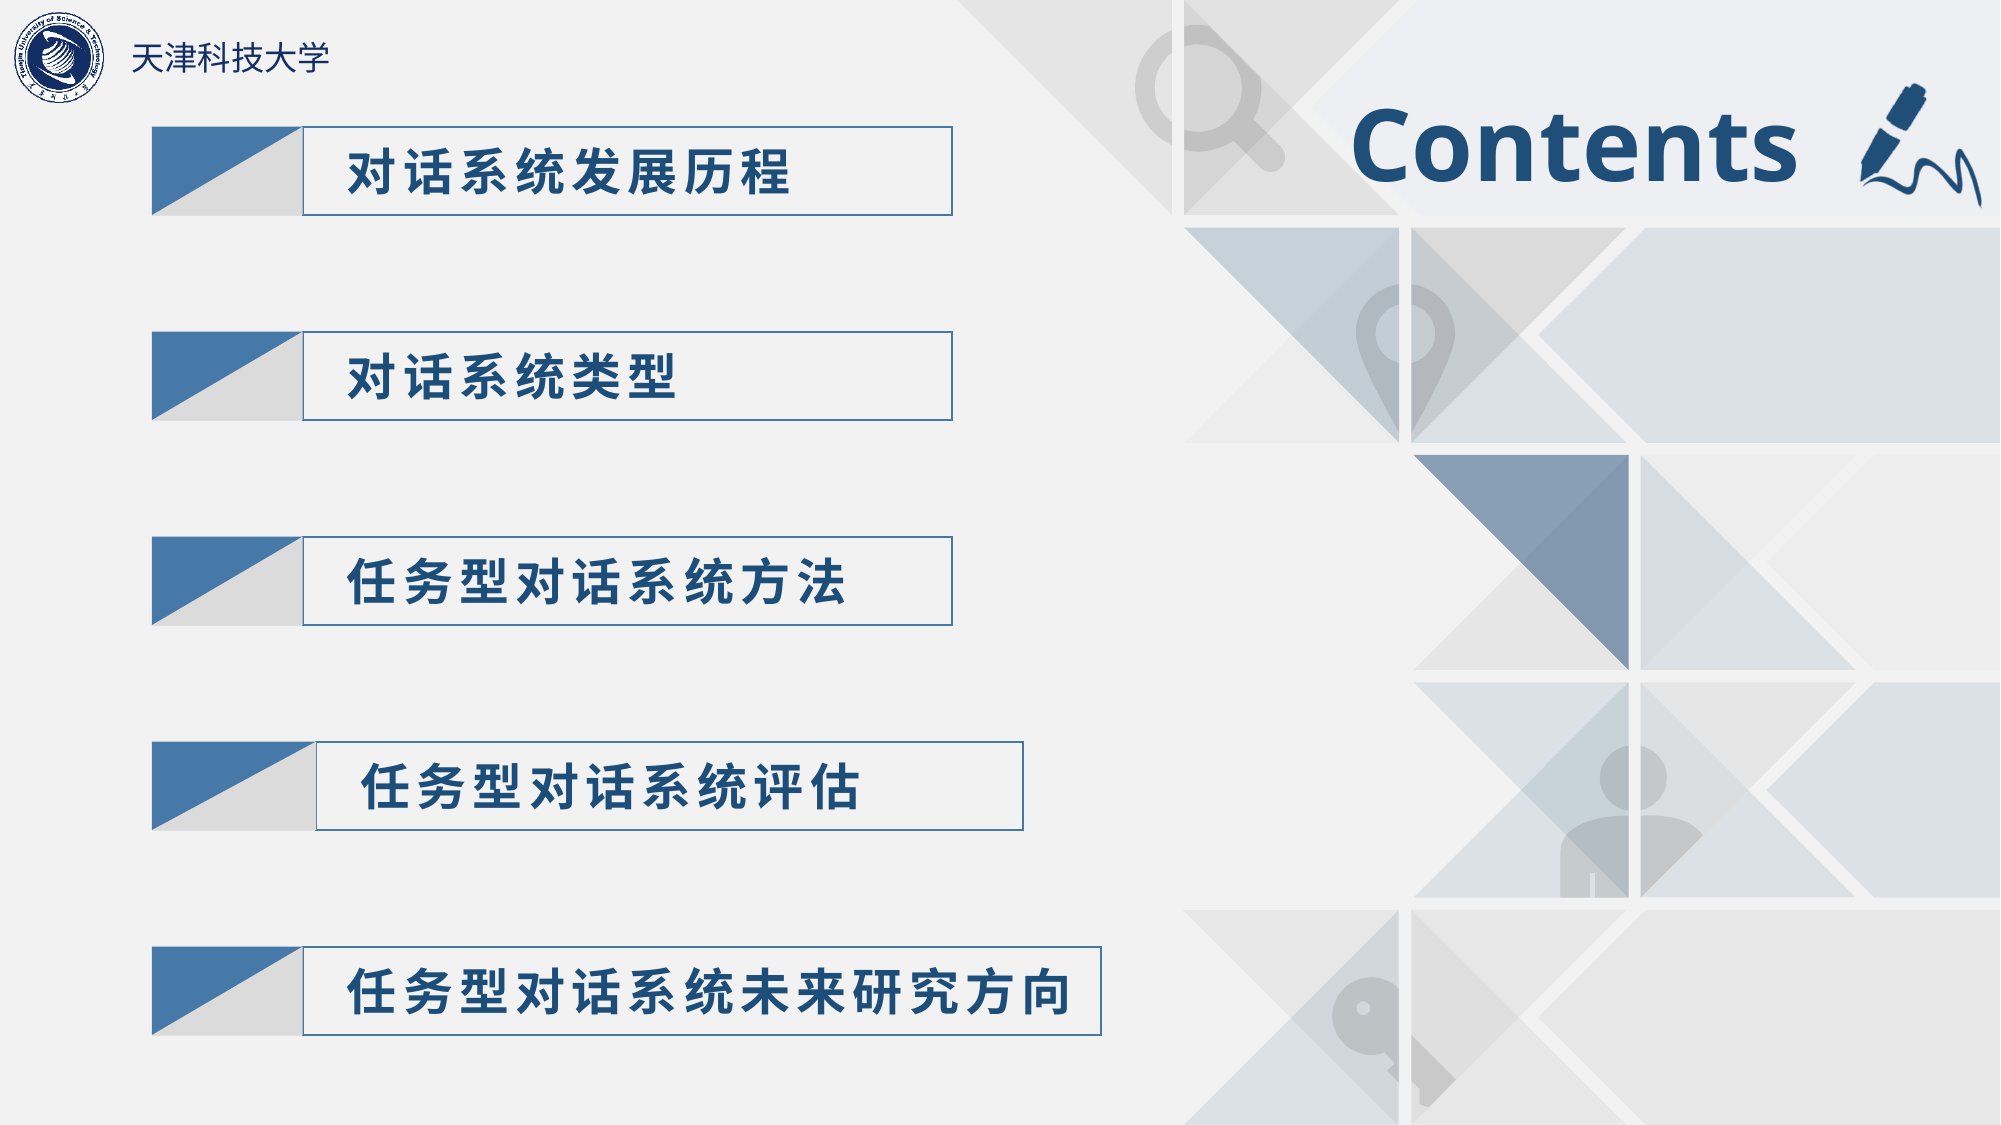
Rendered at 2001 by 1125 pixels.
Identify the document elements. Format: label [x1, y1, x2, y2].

text_box [151, 741, 1024, 831]
text_box [151, 536, 953, 626]
text_box [1, 0, 357, 116]
text_box [957, 0, 2000, 1125]
text_box [1859, 82, 1986, 222]
text_box [151, 331, 953, 421]
text_box [151, 946, 1101, 1036]
text_box [151, 126, 953, 216]
